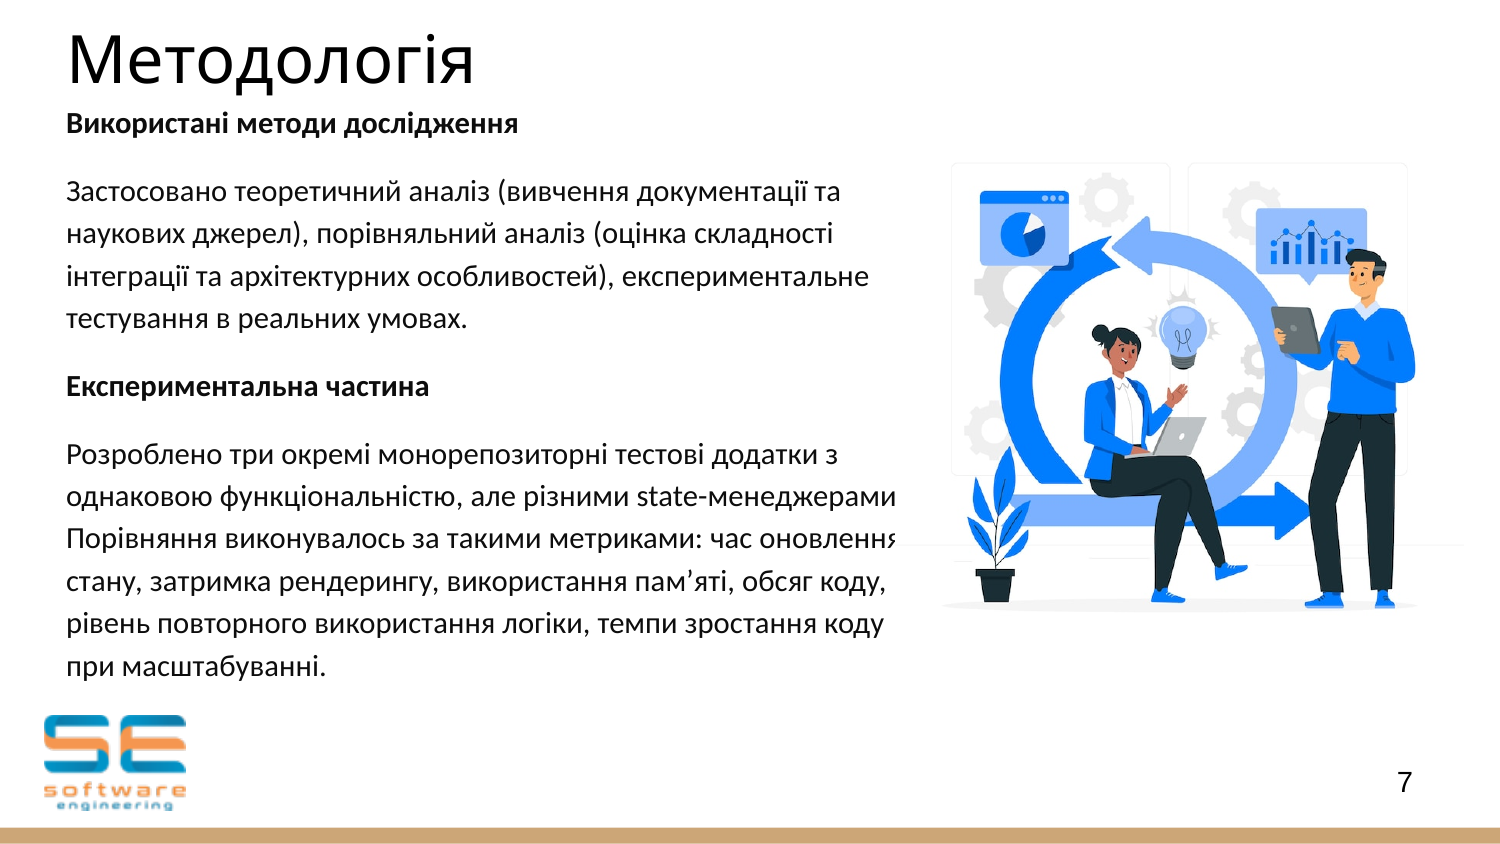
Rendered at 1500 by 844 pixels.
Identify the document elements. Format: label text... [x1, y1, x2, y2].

title Методологія [51, 0, 1449, 98]
list Використані методи дослідження Застосовано теоретичний аналіз (вивчення документації та наукових джерел), порівняльний аналіз (оцінка складності інтеграції та архітектурних особливостей), експериментальне тестування в реальних умовах. Експериментальна частина Розроблено три окремі монорепозиторні тестові додатки з однаковою функціональністю, але різними state-менеджерами. Порівняння виконувалось за такими метриками: час оновлення стану, затримка рендерингу, використання пам’яті, обсяг коду, рівень повторного використання логіки, темпи зростання коду при масштабуванні. [51, 82, 922, 723]
picture [43, 714, 186, 811]
text_box 7 [1382, 755, 1500, 806]
picture [895, 100, 1464, 668]
